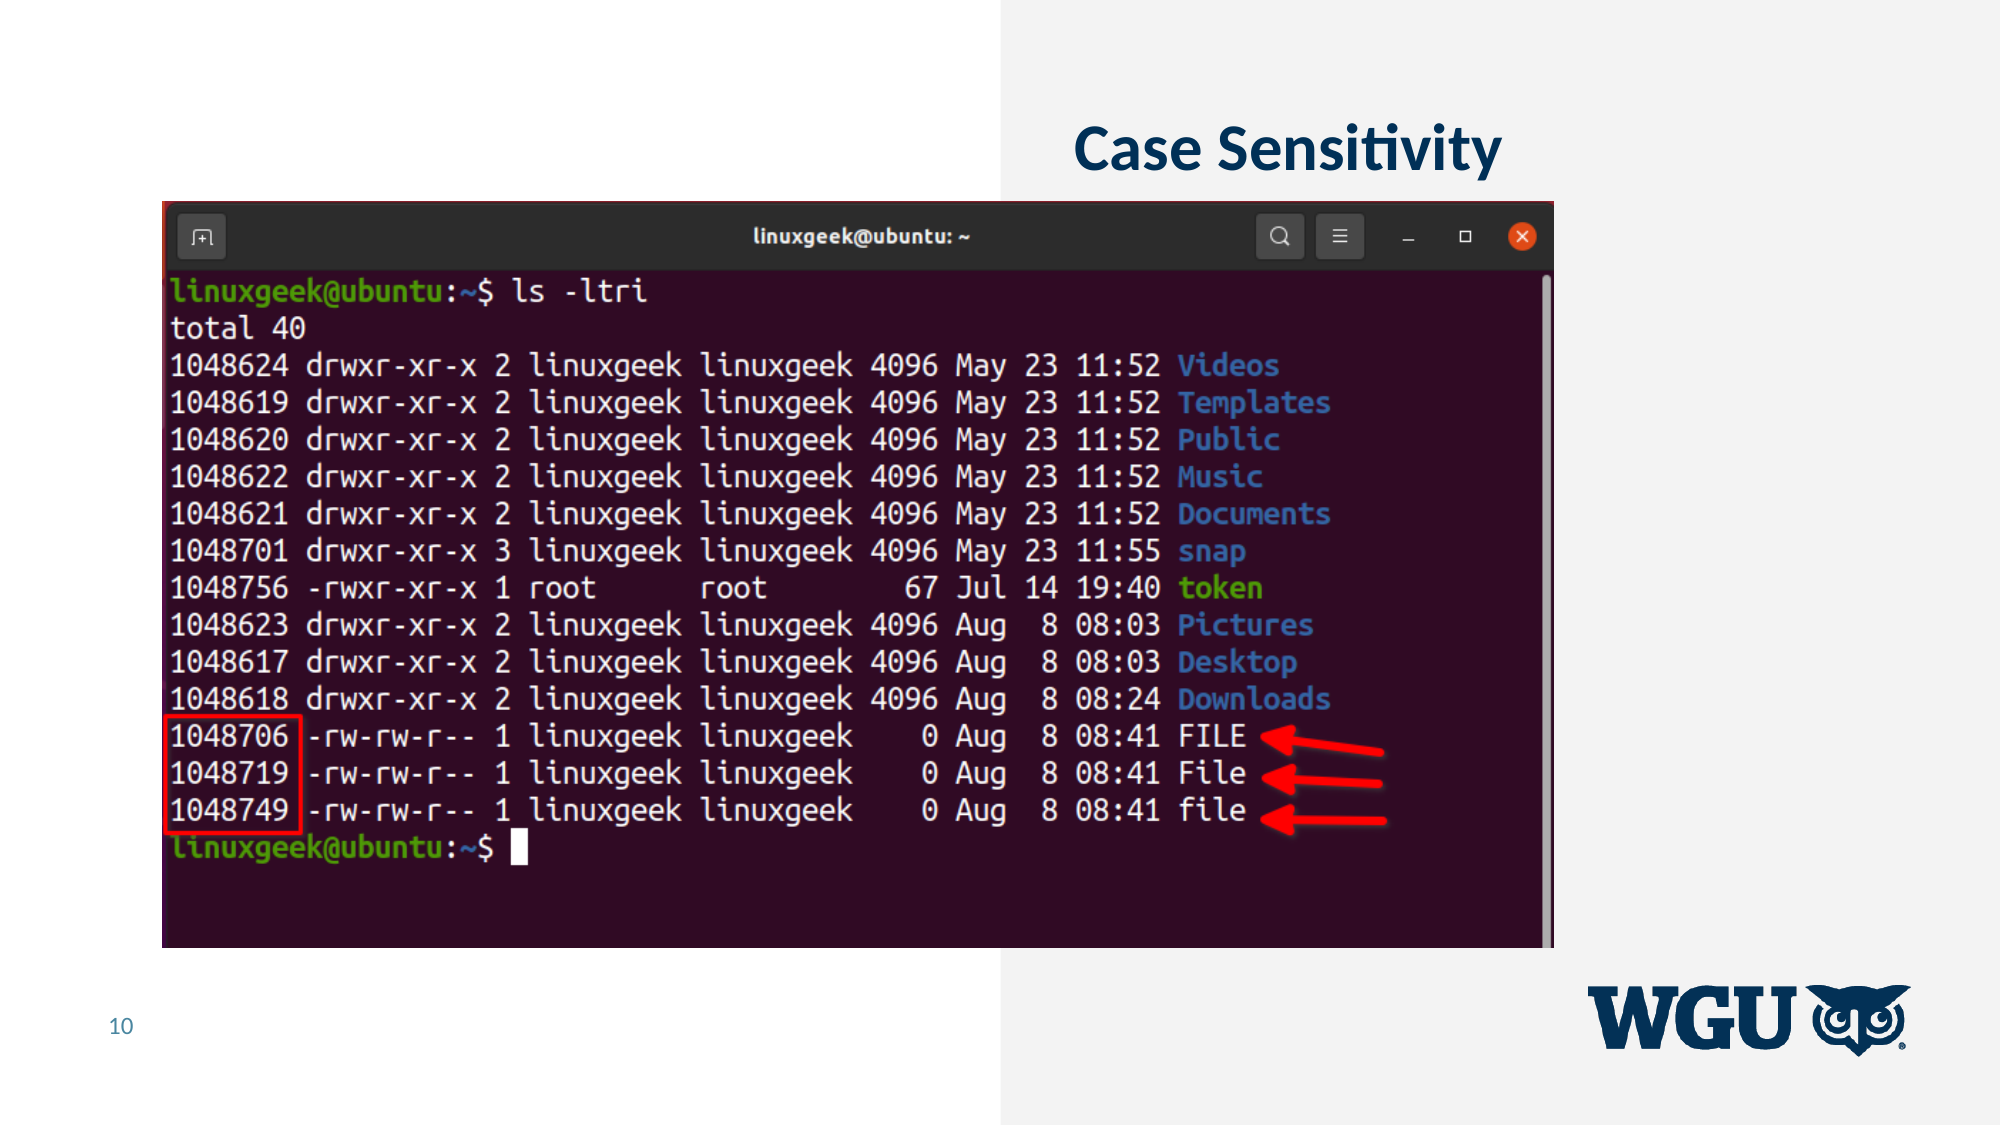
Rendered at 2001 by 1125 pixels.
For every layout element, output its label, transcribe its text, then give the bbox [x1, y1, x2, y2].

picture [162, 201, 1554, 948]
picture [1586, 984, 1912, 1057]
title Case Sensitivity [1059, 105, 1912, 206]
slide_number 10 [93, 994, 192, 1055]
